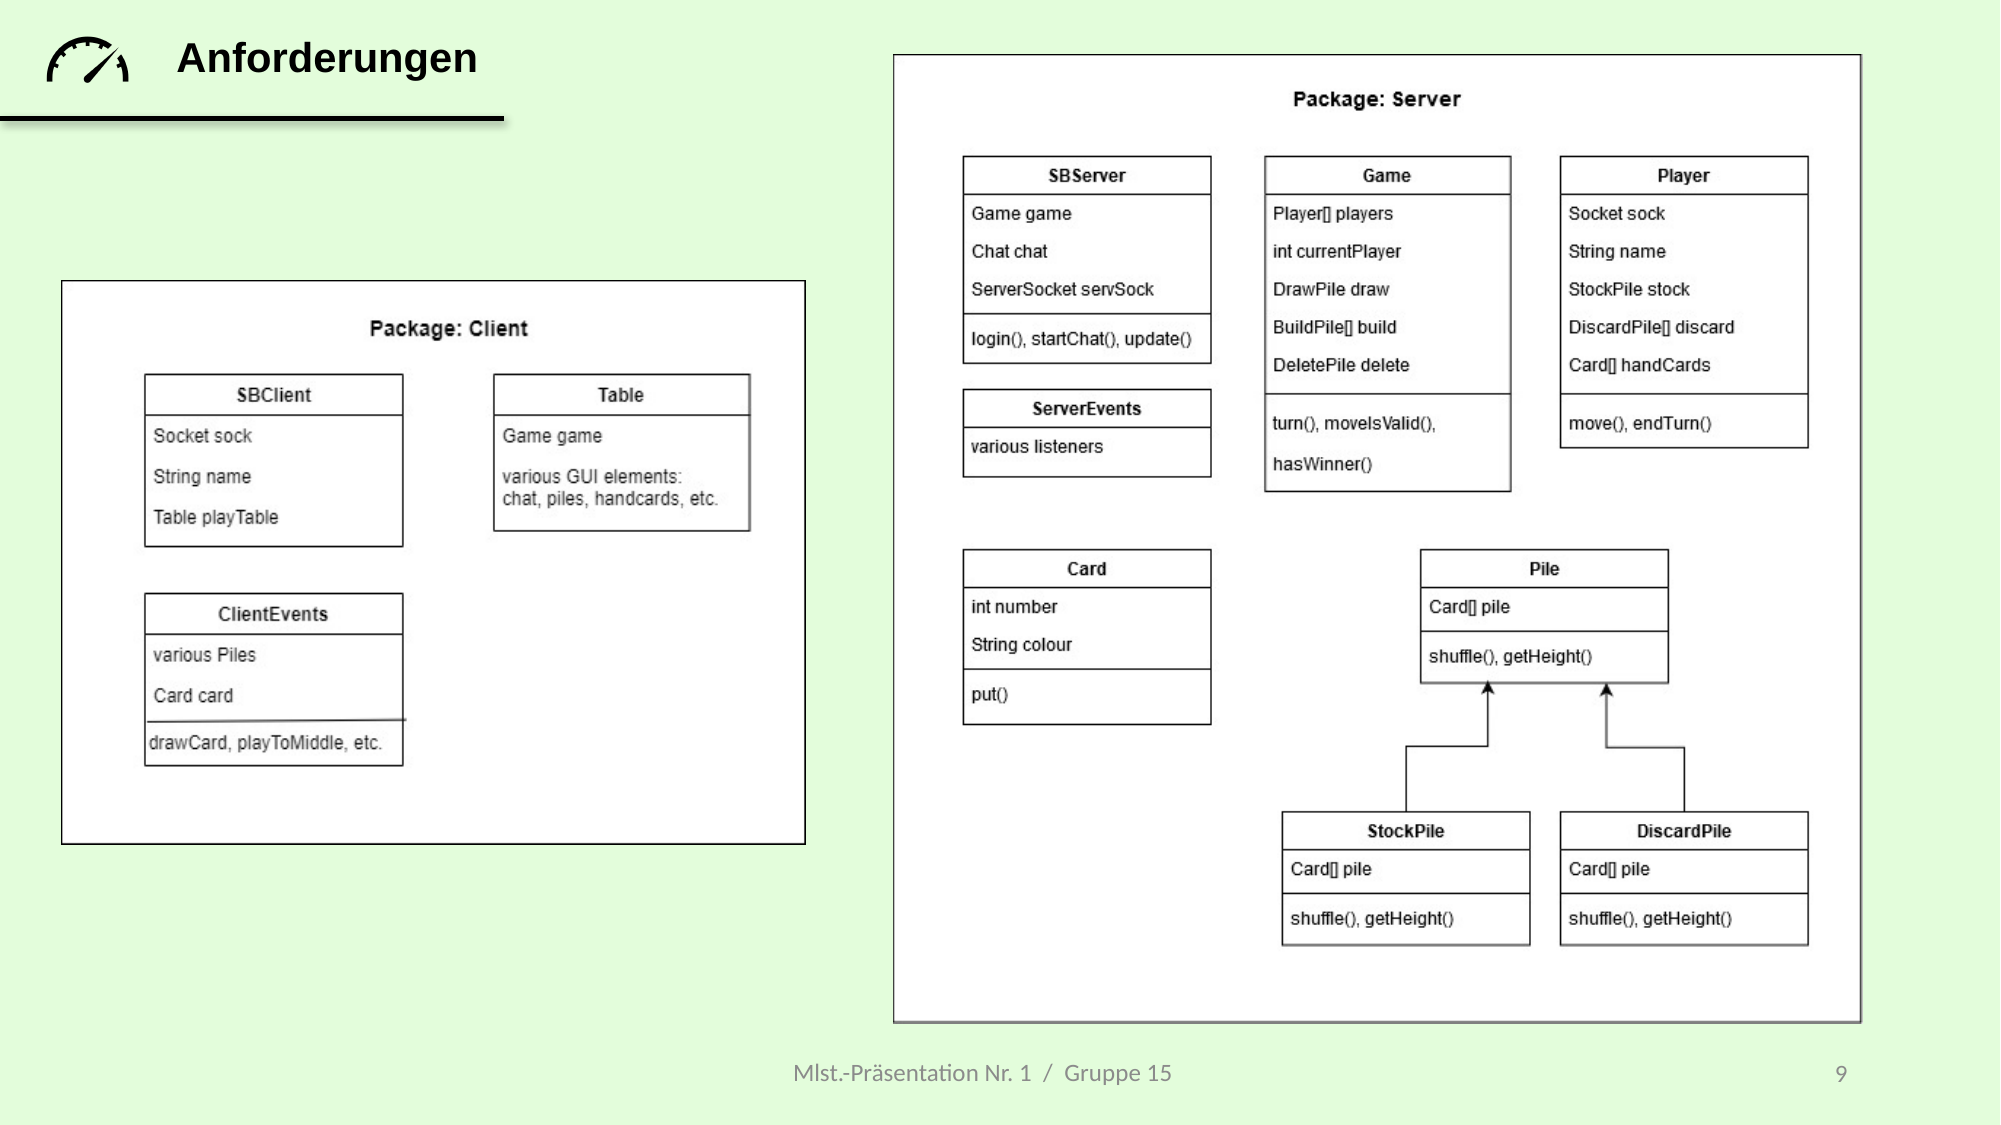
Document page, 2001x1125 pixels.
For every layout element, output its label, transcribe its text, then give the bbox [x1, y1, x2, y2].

picture [60, 280, 806, 845]
picture [43, 14, 132, 104]
title Anforderungen [0, 0, 1725, 119]
slide_number 9 [1412, 1042, 1863, 1103]
picture [893, 54, 1863, 1024]
footer Mlst.-Präsentation Nr. 1 / Gruppe 15 [645, 1041, 1321, 1102]
